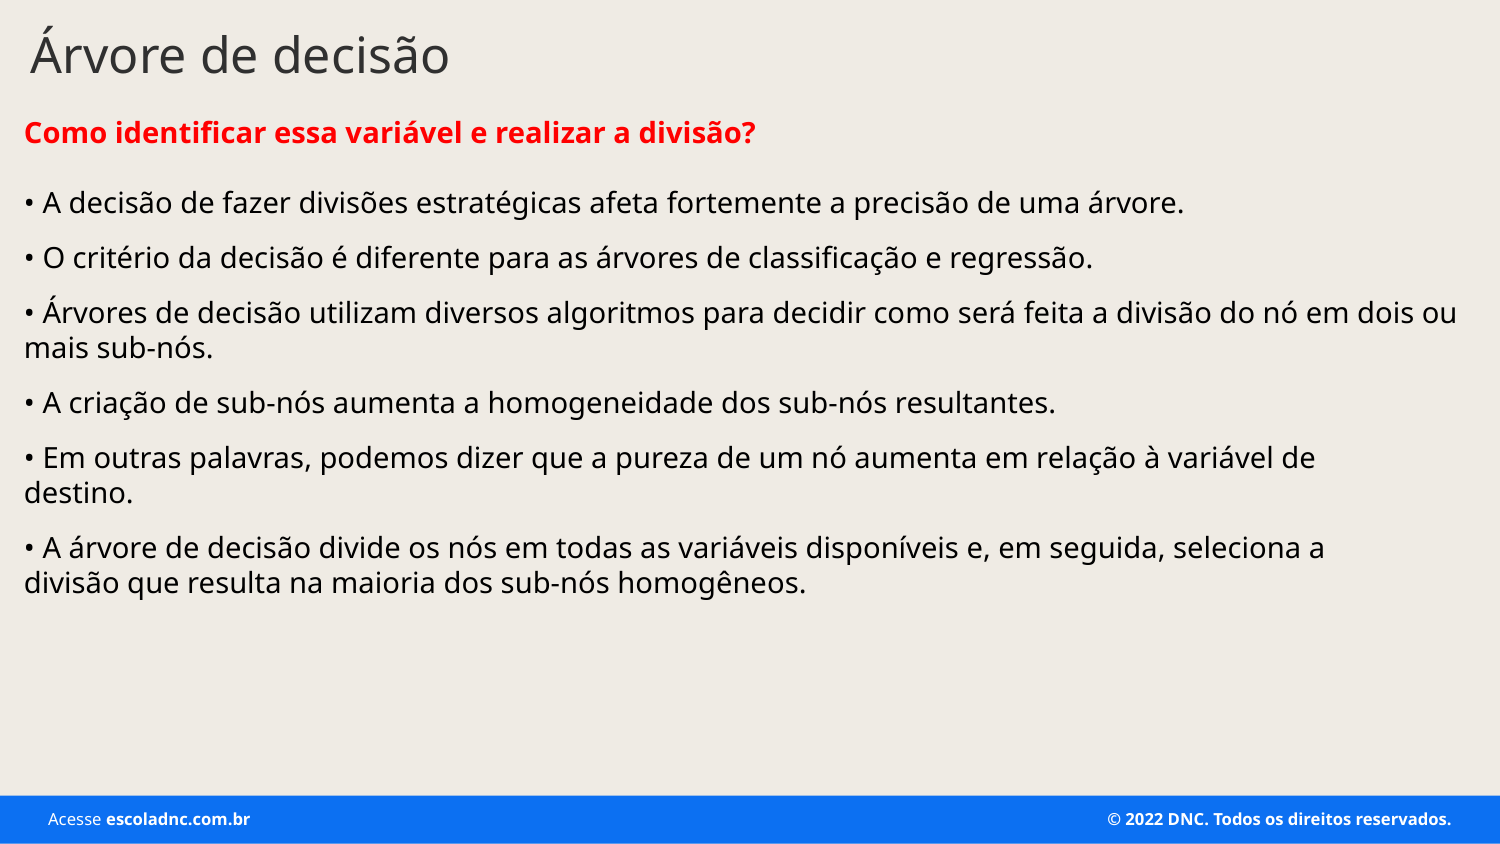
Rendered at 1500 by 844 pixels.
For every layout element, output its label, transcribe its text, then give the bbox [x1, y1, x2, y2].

text_box Como identificar essa variável e realizar a divisão? • A decisão de fazer divisões estratégicas afeta fortemente a precisão de uma árvore. • O critério da decisão é diferente para as árvores de classificação e regressão. • Árvores de decisão utilizam diversos algoritmos para decidir como será feita a divisão do nó em dois ou mais sub-nós. • A criação de sub-nós aumenta a homogeneidade dos sub-nós resultantes. • Em outras palavras, podemos dizer que a pureza de um nó aumenta em relação à variável de destino. • A árvore de decisão divide os nós em todas as variáveis disponíveis e, em seguida, seleciona a divisão que resulta na maioria dos sub-nós homogêneos. [8, 107, 1500, 607]
title Árvore de decisão [19, 17, 567, 99]
